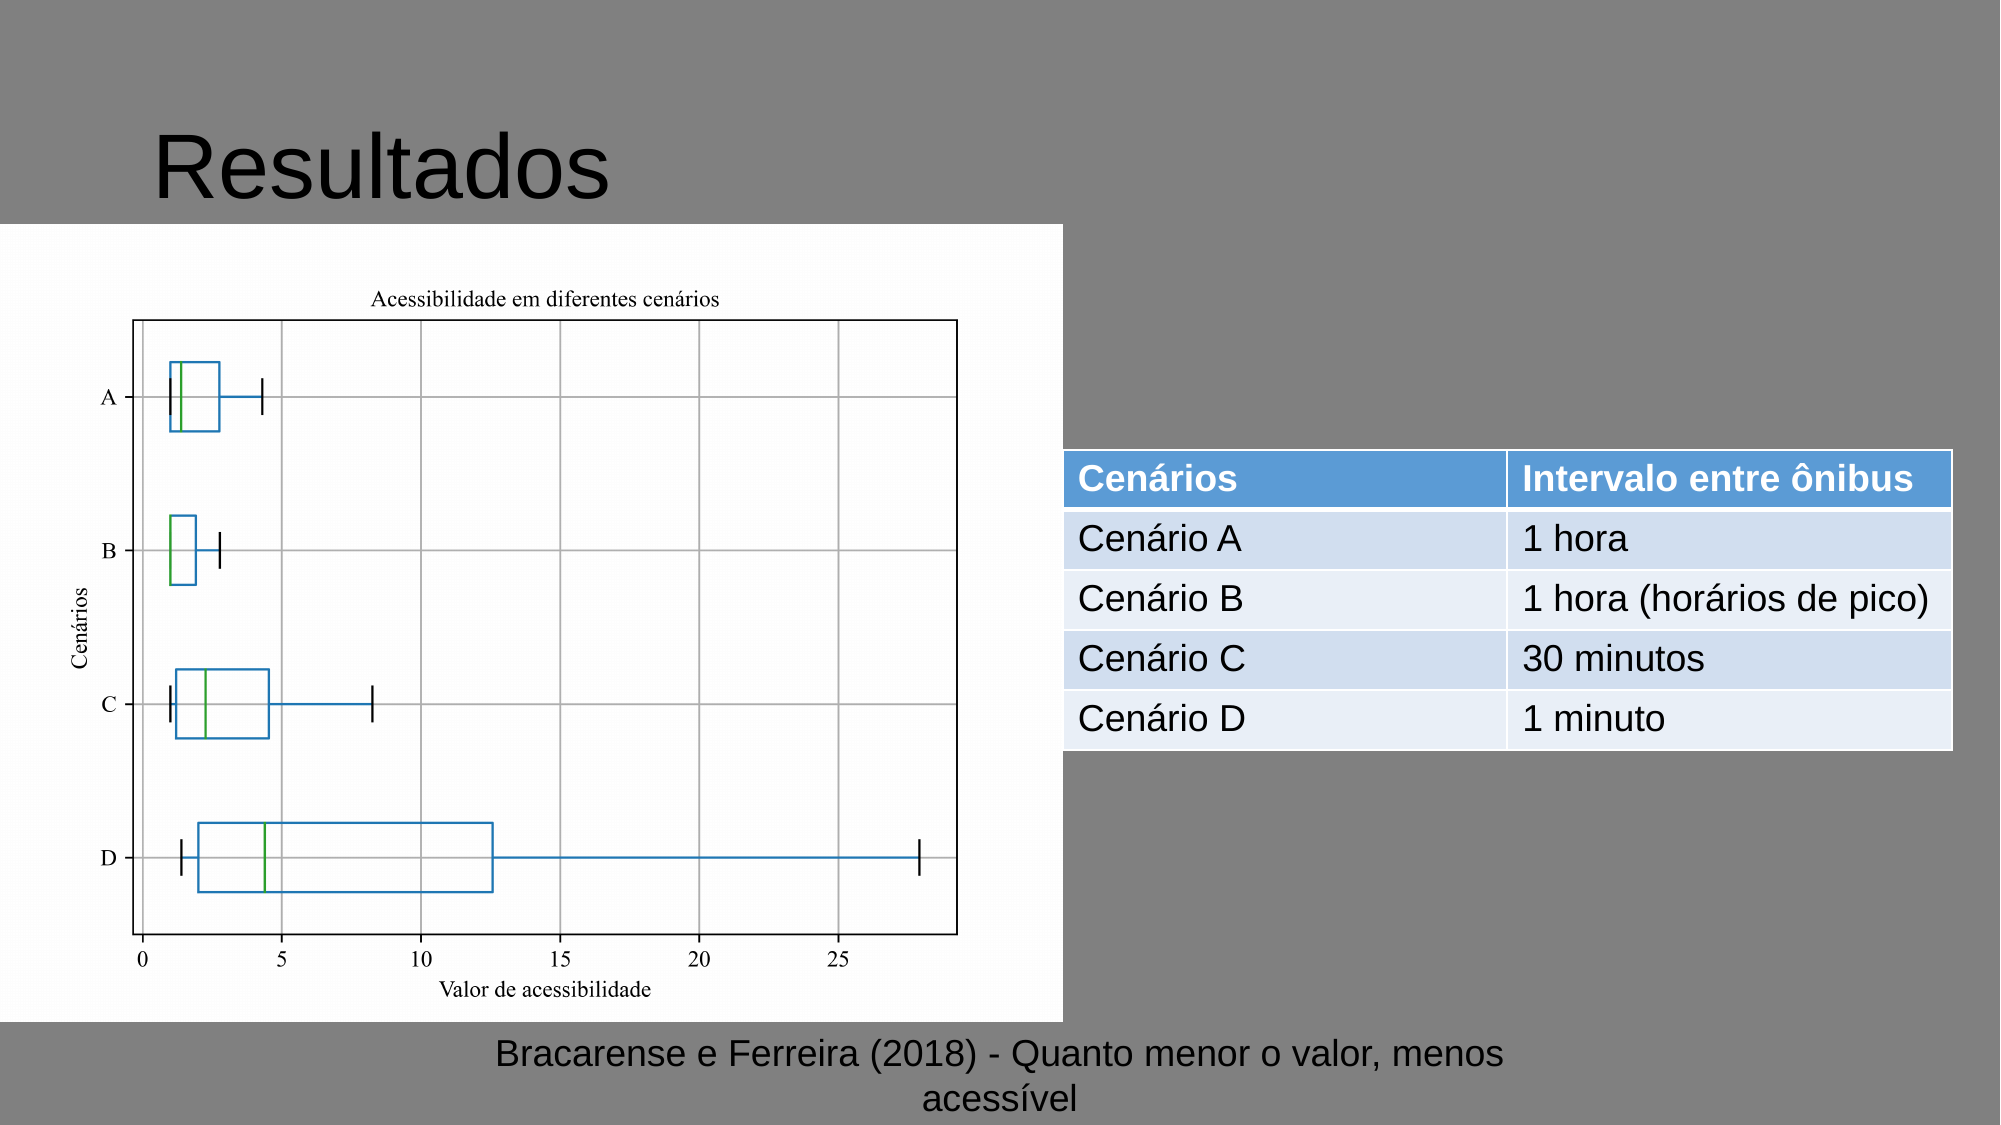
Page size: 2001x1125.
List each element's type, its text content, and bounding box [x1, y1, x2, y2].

table_cell 30 minutos [1508, 631, 1951, 689]
slide_number [1412, 1042, 1863, 1103]
text_box Bracarense e Ferreira (2018) - Quanto menor o valor, menos acessível [468, 1021, 1532, 1125]
table_cell 1 hora (horários de pico) [1508, 571, 1951, 629]
table_cell Cenário D [1067, 691, 1506, 749]
table_cell Cenário B [1067, 571, 1506, 629]
table_cell Cenário C [1067, 631, 1506, 689]
table_header Cenários [1067, 451, 1506, 507]
title Resultados [137, 59, 1863, 278]
table_cell Cenário A [1067, 512, 1506, 569]
table_cell 1 hora [1508, 512, 1951, 569]
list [0, 224, 1063, 1022]
table_cell 1 minuto [1508, 691, 1951, 749]
table_header Intervalo entre ônibus [1508, 451, 1951, 507]
